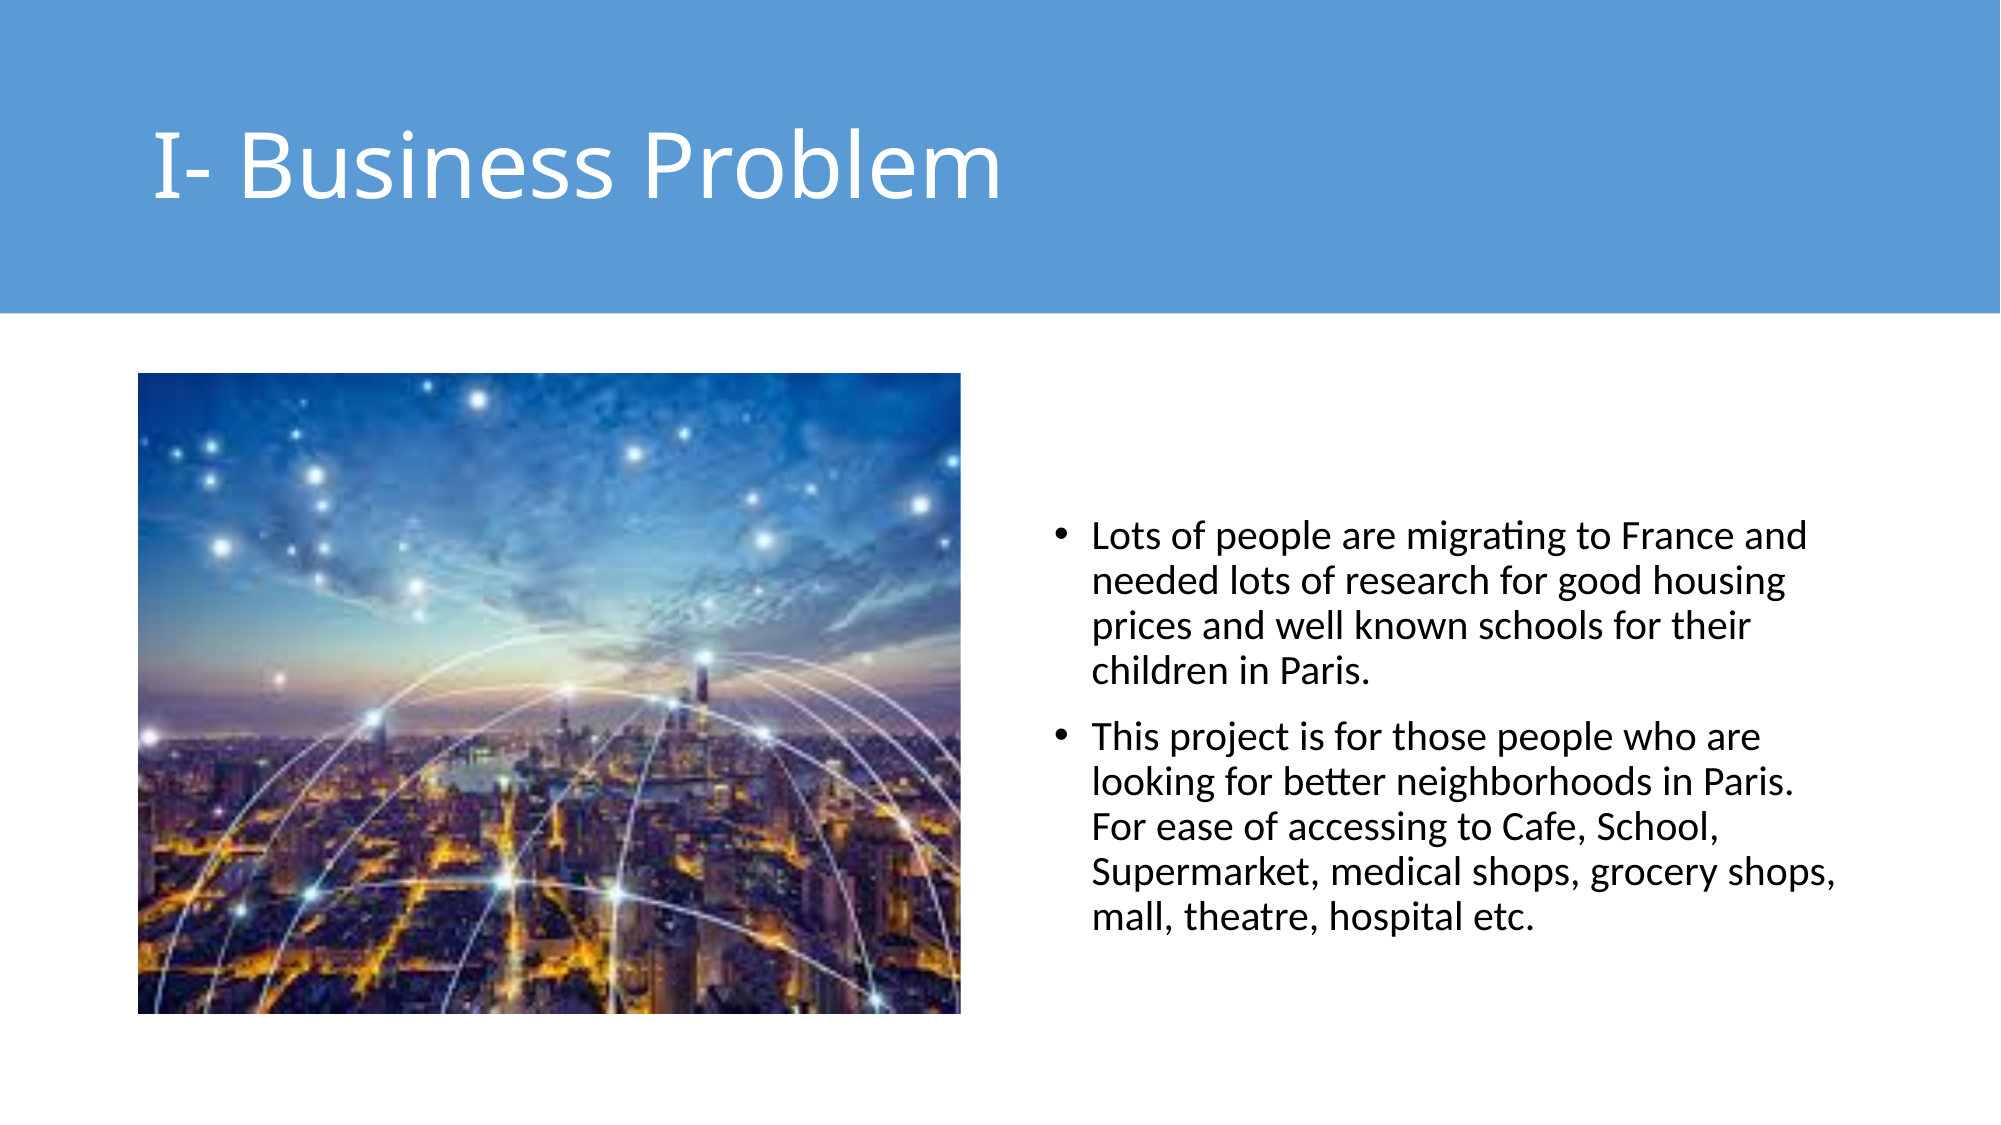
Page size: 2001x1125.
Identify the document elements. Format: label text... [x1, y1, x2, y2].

picture [137, 373, 961, 1014]
text_box [0, 0, 2000, 314]
list Lots of people are migrating to France and needed lots of research for good housing prices and well known schools for their children in Paris. This project is for those people who are looking for better neighborhoods in Paris. For ease of accessing to Cafe, School, Supermarket, medical shops, grocery shops, mall, theatre, hospital etc. [1039, 373, 1862, 1014]
title I- Business Problem [137, 60, 1863, 278]
